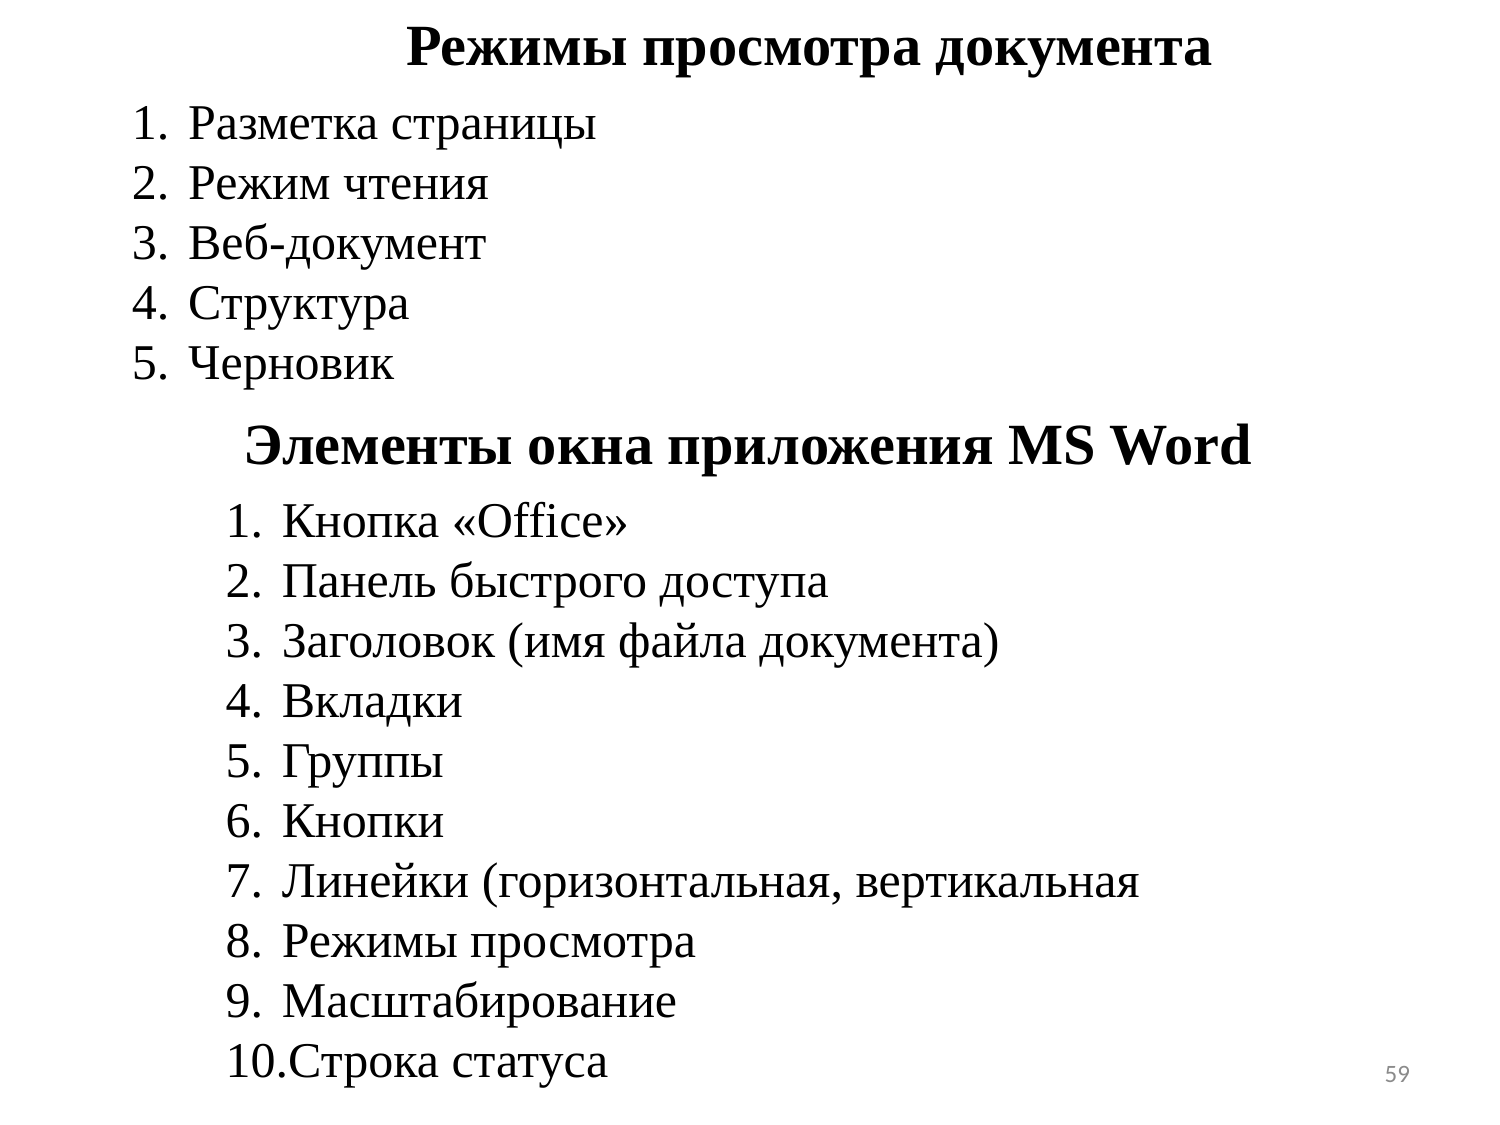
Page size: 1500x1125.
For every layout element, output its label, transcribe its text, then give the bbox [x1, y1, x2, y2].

text_box Разметка страницы Режим чтения Веб-документ Структура Черновик [117, 81, 1137, 397]
text_box Режимы просмотра документа [391, 0, 1229, 85]
slide_number 59 [1074, 1042, 1425, 1103]
text_box Кнопка «Office» Панель быстрого доступа Заголовок (имя файла документа) Вкладки Группы Кнопки Линейки (горизонтальная, вертикальная Режимы просмотра Масштабирование Строка статуса [210, 480, 1325, 1096]
text_box Элементы окна приложения MS Word [228, 398, 1267, 480]
